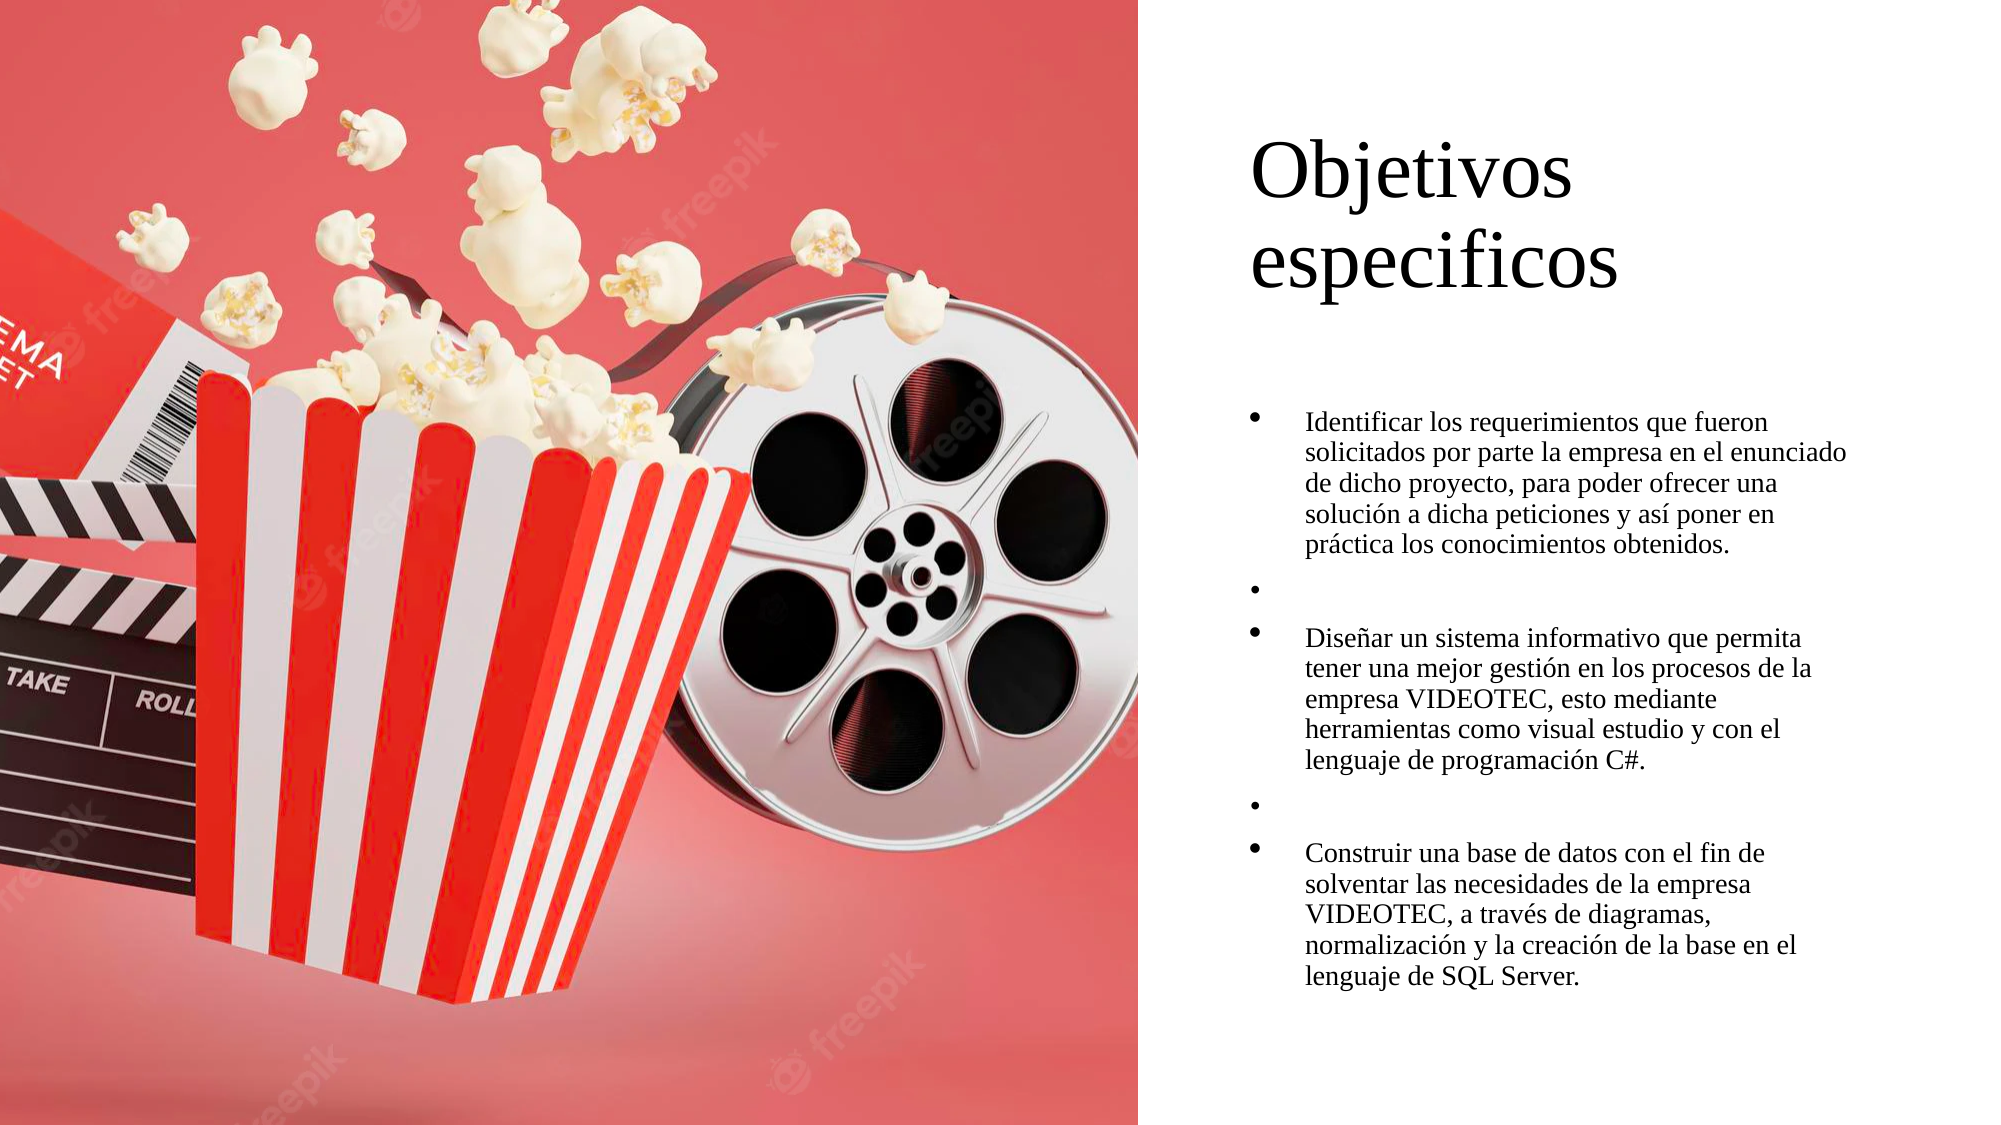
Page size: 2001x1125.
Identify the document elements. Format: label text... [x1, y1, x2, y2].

text_box [1138, 0, 2000, 1125]
picture [0, 0, 1138, 1125]
list Identificar los requerimientos que fueron solicitados por parte la empresa en el enunciado de dicho proyecto, para poder ofrecer una solución a dicha peticiones y así poner en práctica los conocimientos obtenidos. Diseñar un sistema informativo que permita tener una mejor gestión en los procesos de la empresa VIDEOTEC, esto mediante herramientas como visual estudio y con el lenguaje de programación C#. Construir una base de datos con el fin de solventar las necesidades de la empresa VIDEOTEC, a través de diagramas, normalización y la creación de la base en el lenguaje de SQL Server. [1235, 399, 1863, 1014]
title Objetivos especificos [1235, 59, 1863, 372]
